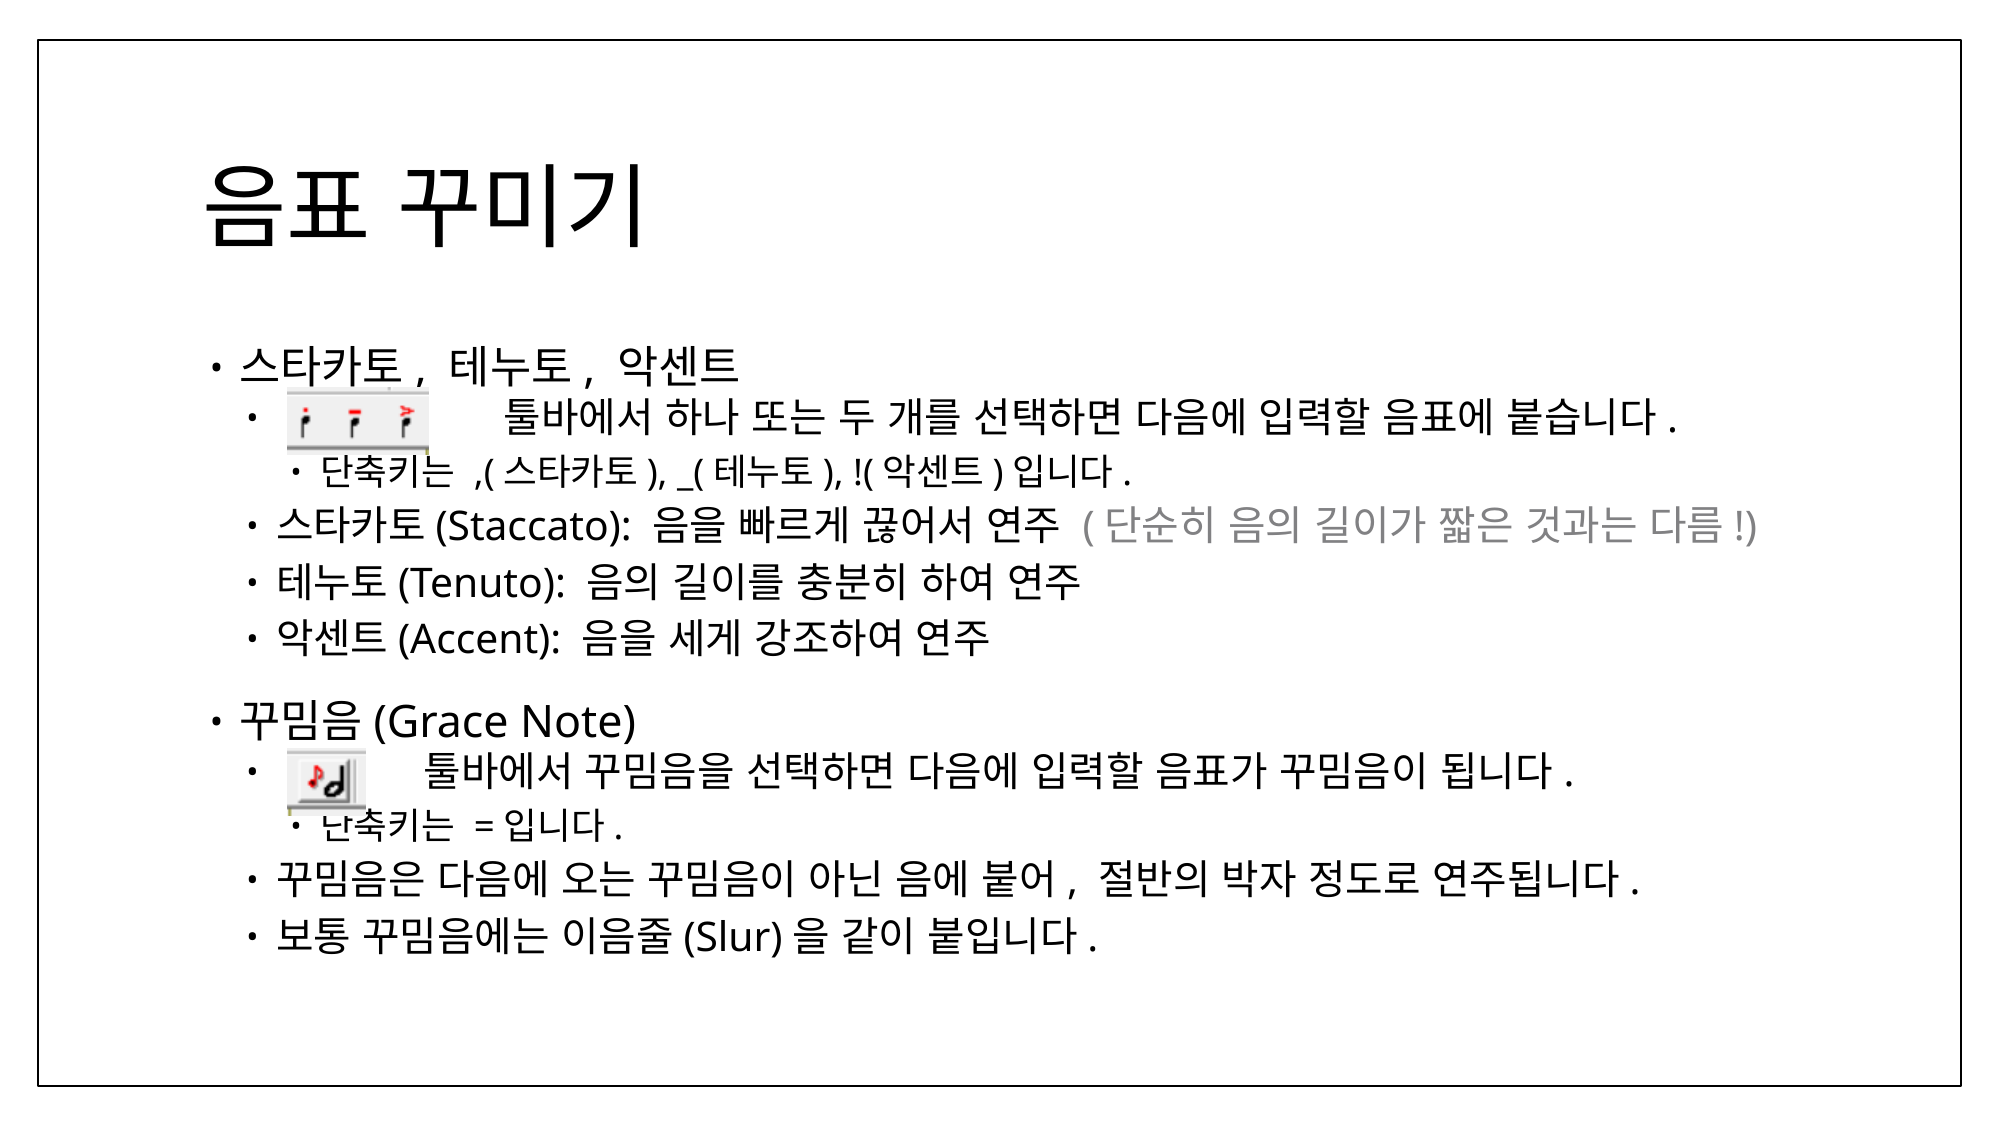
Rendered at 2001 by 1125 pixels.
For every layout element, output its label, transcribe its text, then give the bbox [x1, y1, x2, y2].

list 스타카토, 테누토, 악센트 툴바에서 하나 또는 두 개를 선택하면 다음에 입력할 음표에 붙습니다. 단축키는 ,(스타카토), _(테누토), !(악센트)입니다. 스타카토(Staccato): 음을 빠르게 끊어서 연주 (단순히 음의 길이가 짧은 것과는 다름!) 테누토(Tenuto): 음의 길이를 충분히 하여 연주 악센트(Accent): 음을 세게 강조하여 연주 꾸밈음(Grace Note) 툴바에서 꾸밈음을 선택하면 다음에 입력할 음표가 꾸밈음이 됩니다. 단축키는 =입니다. 꾸밈음은 다음에 오는 꾸밈음이 아닌 음에 붙어, 절반의 박자 정도로 연주됩니다. 보통 꾸밈음에는 이음줄(Slur)을 같이 붙입니다. [187, 337, 1808, 1000]
picture [287, 748, 366, 817]
picture [287, 387, 429, 456]
title 음표 꾸미기 [187, 99, 1808, 323]
